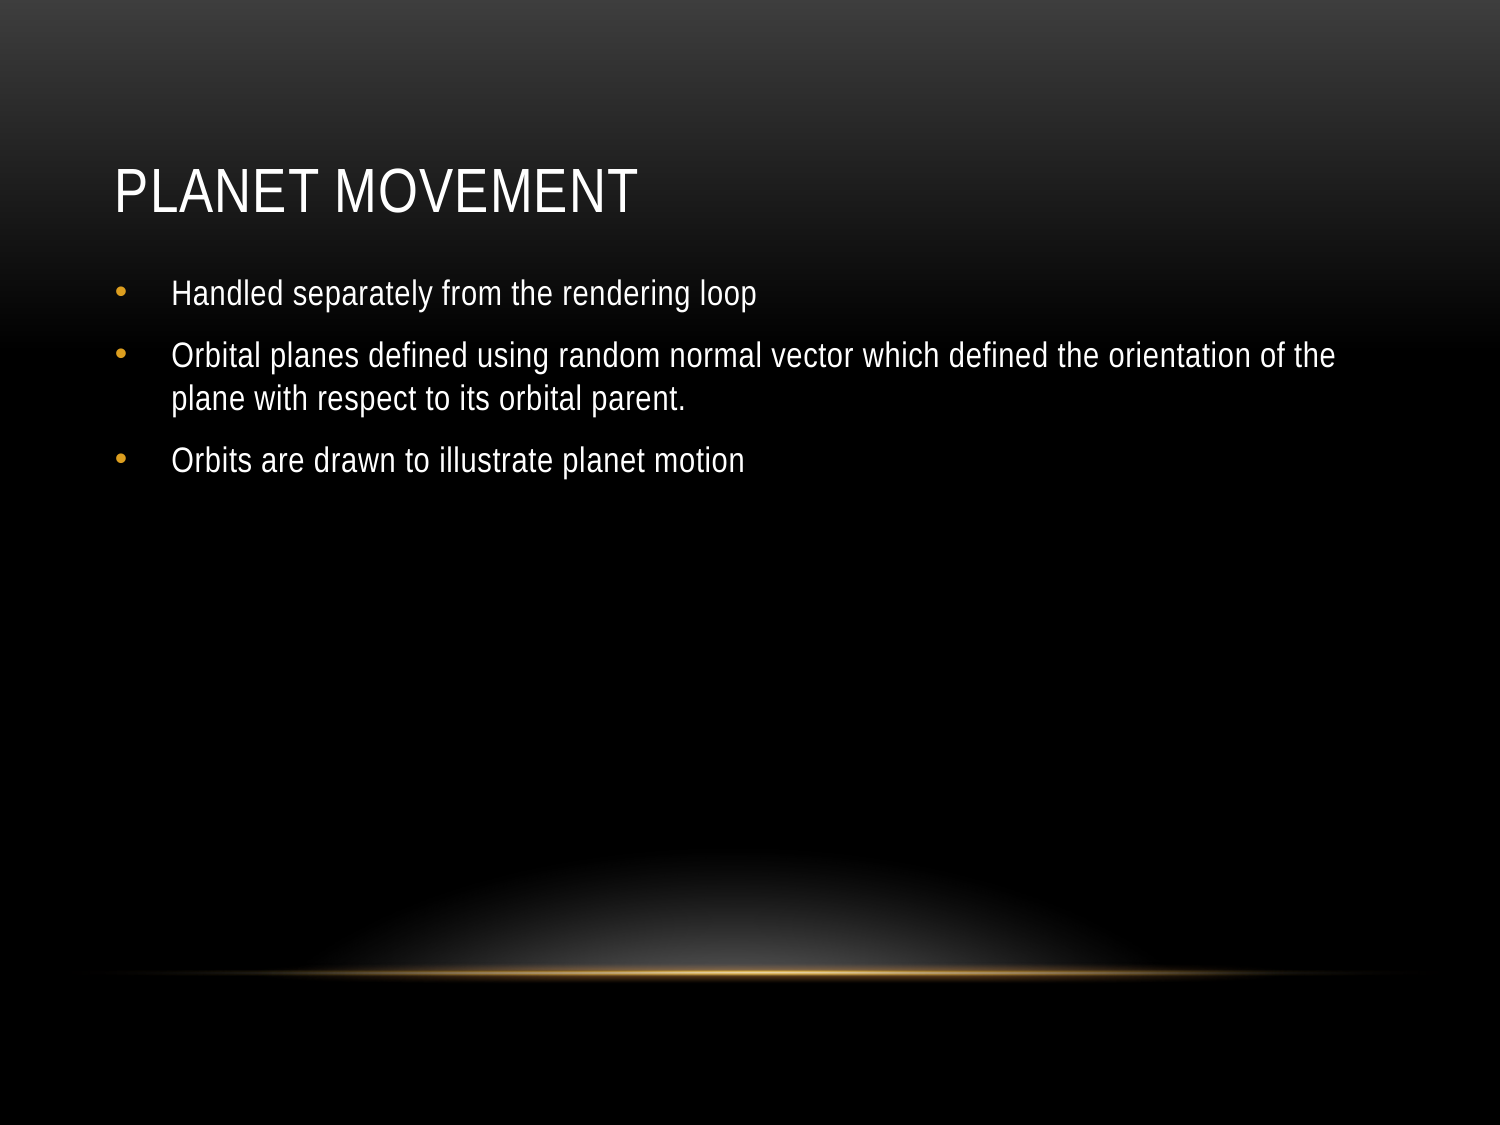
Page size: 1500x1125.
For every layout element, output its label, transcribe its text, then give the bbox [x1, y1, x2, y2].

picture [0, 0, 1500, 1125]
list Handled separately from the rendering loop Orbital planes defined using random normal vector which defined the orientation of the plane with respect to its orbital parent. Orbits are drawn to illustrate planet motion [99, 262, 1400, 938]
title Planet Movement [99, 45, 1400, 233]
